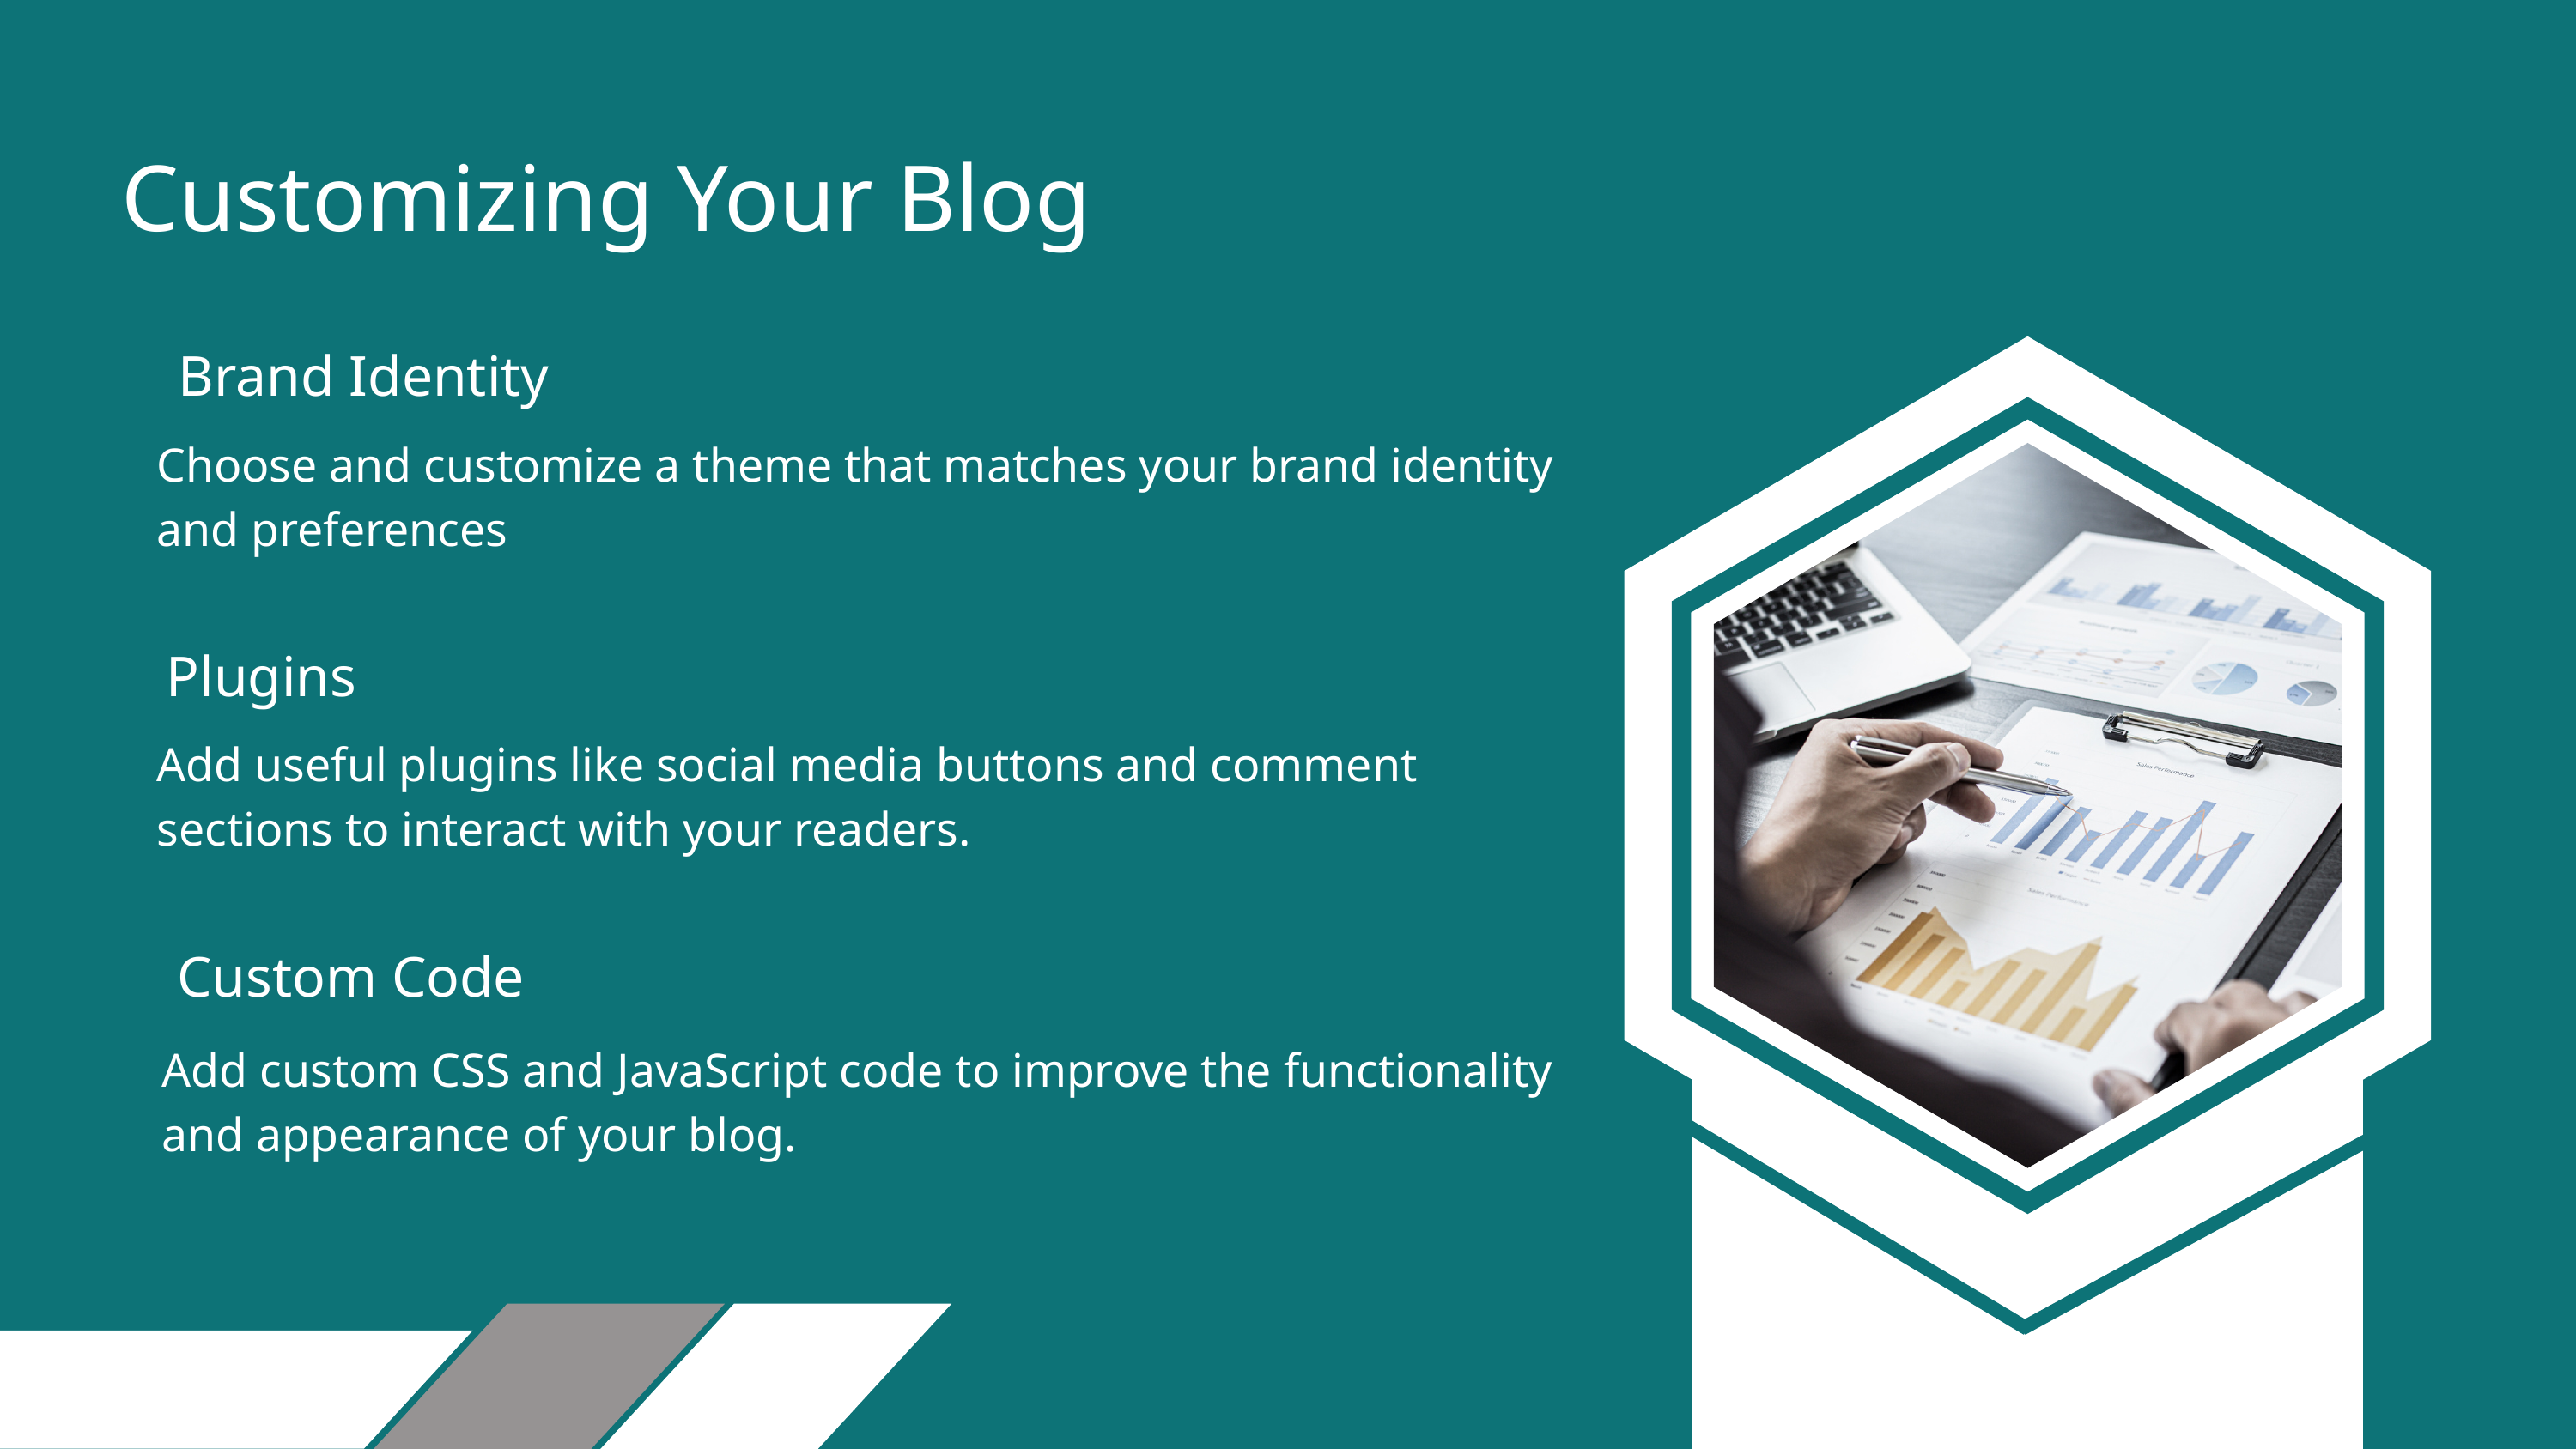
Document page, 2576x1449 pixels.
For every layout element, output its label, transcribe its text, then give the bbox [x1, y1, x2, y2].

text_box Customizing Your Blog [121, 158, 1242, 313]
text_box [1624, 336, 2432, 1449]
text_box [575, 1303, 952, 1449]
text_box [349, 1303, 574, 1449]
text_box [0, 1330, 344, 1449]
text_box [144, 336, 1575, 1219]
